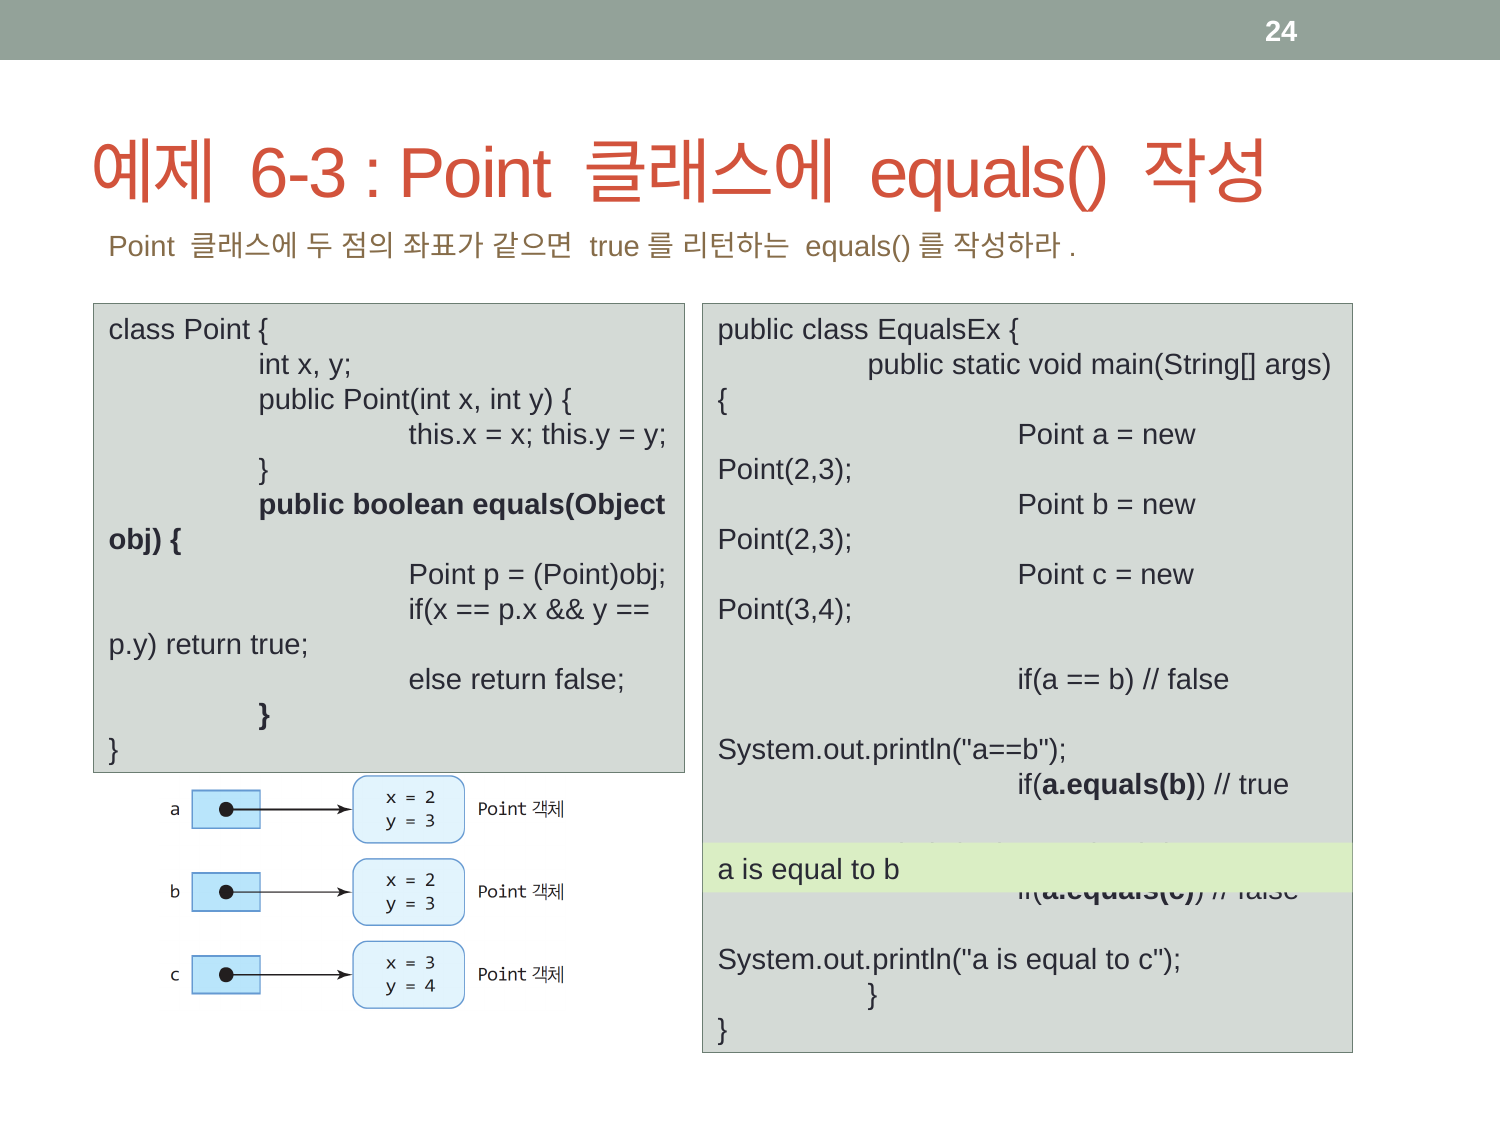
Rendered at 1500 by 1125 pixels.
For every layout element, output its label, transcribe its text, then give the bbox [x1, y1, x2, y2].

text_box a is equal to b [702, 842, 1353, 893]
text_box Point 클래스에 두 점의 좌표가 같으면 true를 리턴하는 equals()를 작성하라. [93, 219, 1383, 270]
title 예제 6-3 : Point 클래스에 equals() 작성 [75, 87, 1425, 250]
text_box class Point { int x, y; public Point(int x, int y) { this.x = x; this.y = y; } public boolean equals(Object obj) { Point p = (Point)obj; if(x == p.x && y == p.y) return true; else return false; } } [93, 303, 685, 773]
text_box public class EqualsEx { public static void main(String[] args) { Point a = new Point(2,3); Point b = new Point(2,3); Point c = new Point(3,4); if(a == b) // false System.out.println("a==b"); if(a.equals(b)) // true System.out.println("a is equal to b"); if(a.equals(c)) // false System.out.println("a is equal to c"); } } [702, 303, 1353, 842]
slide_number 24 [1250, 3, 1425, 57]
picture [159, 775, 566, 1011]
text_box public class EqualsEx { public static void main(String[] args) { Point a = new Point(2,3); Point b = new Point(2,3); Point c = new Point(3,4); if(a == b) // false System.out.println("a==b"); if(a.equals(b)) // true System.out.println("a is equal to b"); if(a.equals(c)) // false System.out.println("a is equal to c"); } } [702, 893, 1353, 1053]
